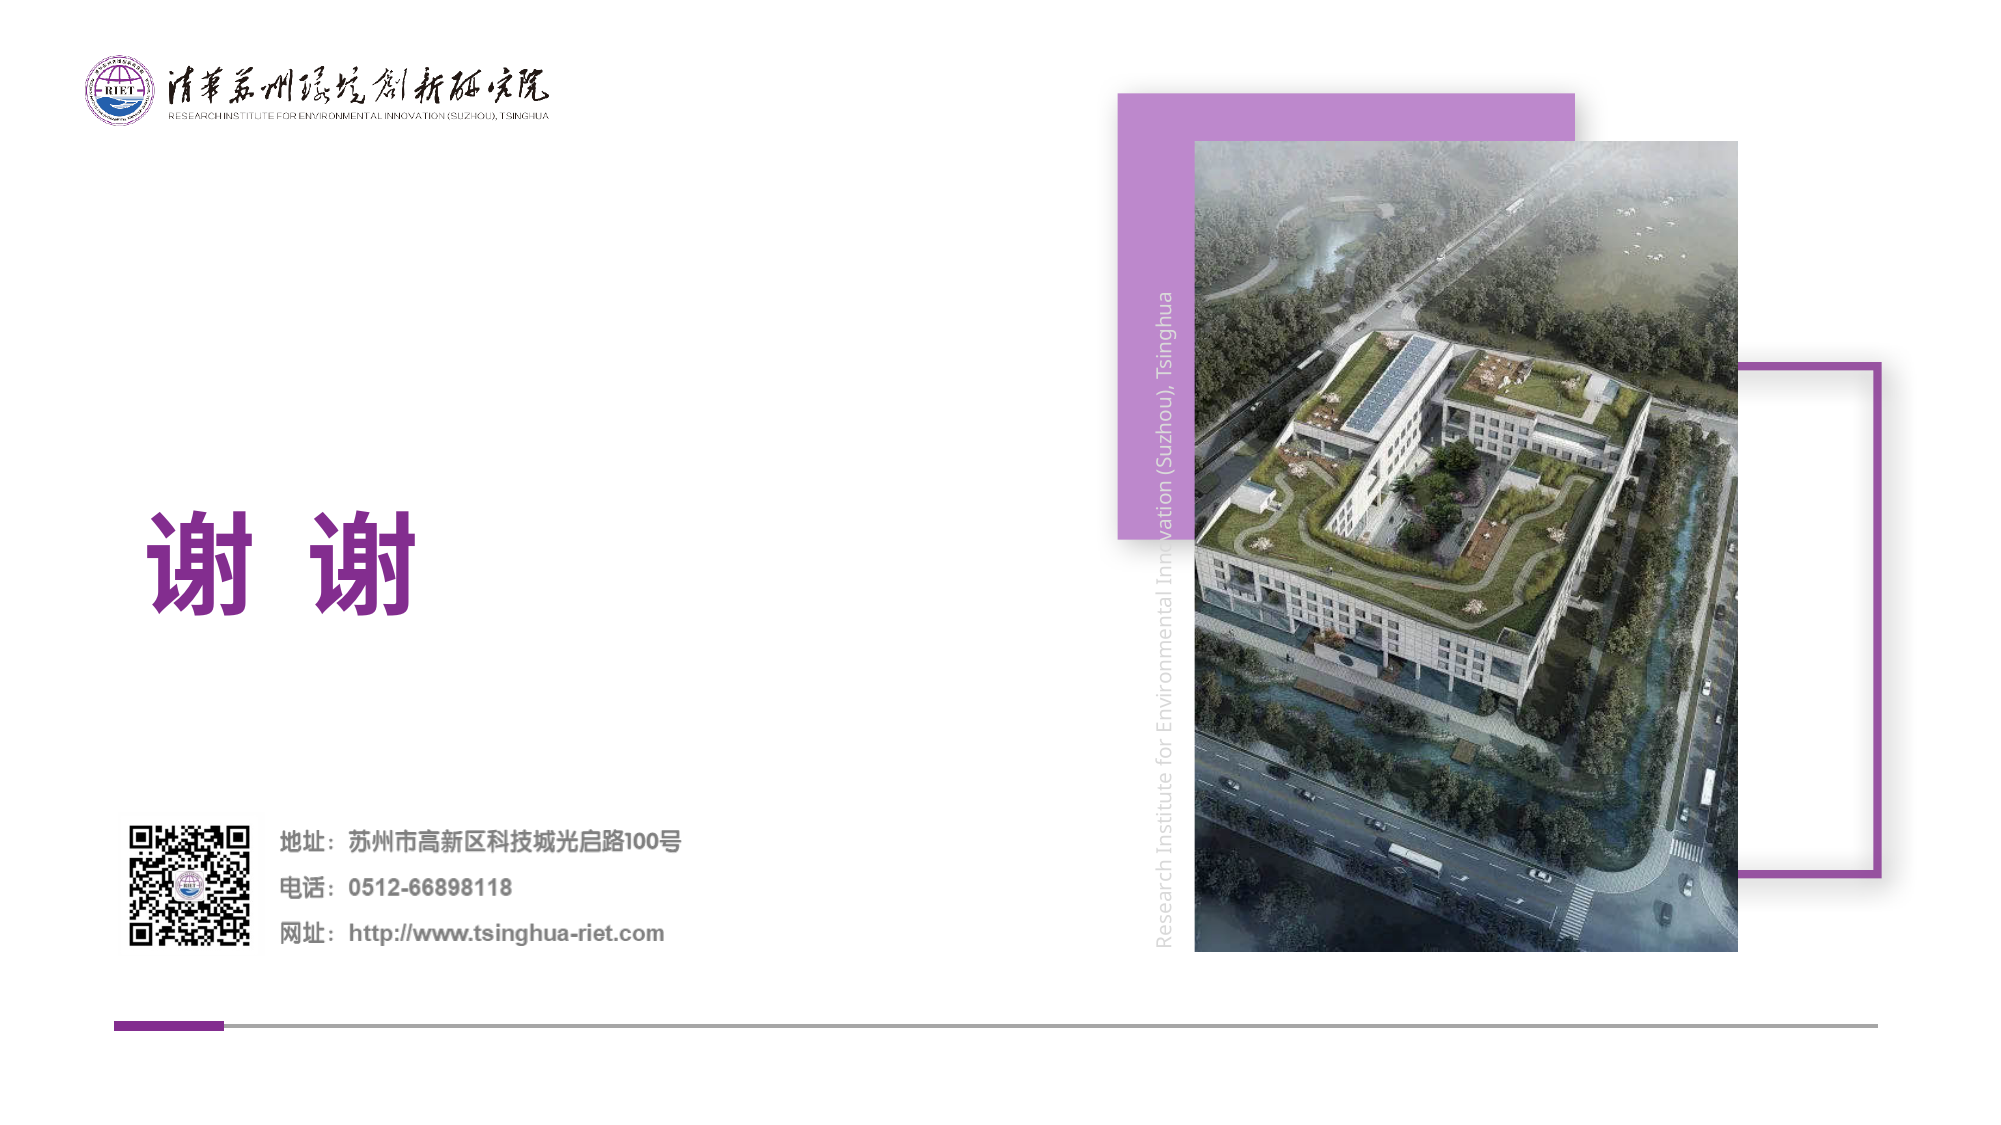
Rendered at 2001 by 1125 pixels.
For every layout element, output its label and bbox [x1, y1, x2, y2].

picture [1194, 141, 1738, 952]
picture [118, 812, 736, 961]
picture [77, 50, 564, 132]
